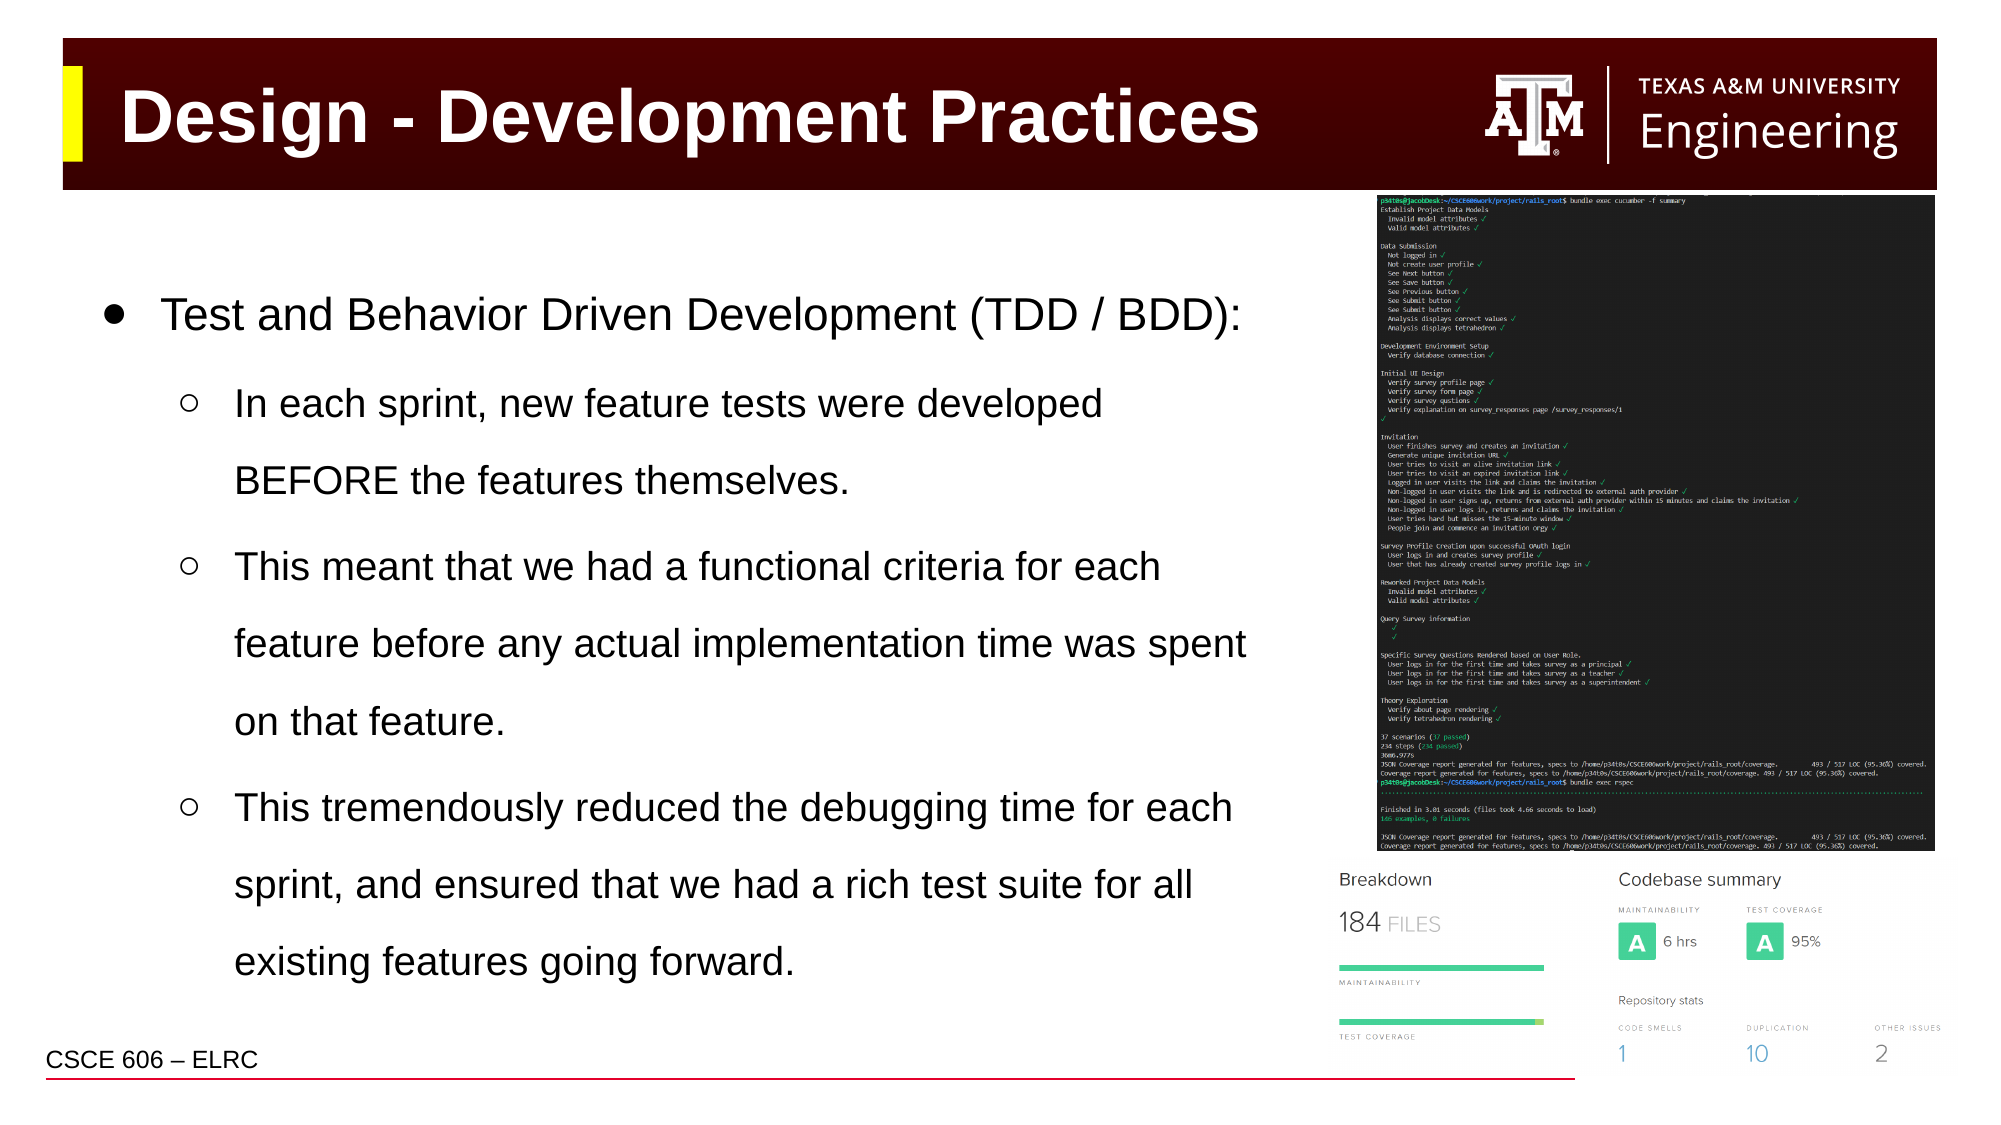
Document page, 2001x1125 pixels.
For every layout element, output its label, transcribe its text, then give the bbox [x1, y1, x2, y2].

picture [1377, 195, 1935, 851]
list Test and Behavior Driven Development (TDD / BDD): In each sprint, new feature tests were developed BEFORE the features themselves. This meant that we had a functional criteria for each feature before any actual implementation time was spent on that feature. This tremendously reduced the debugging time for each sprint, and ensured that we had a rich test suite for all existing features going forward. [71, 243, 1293, 1007]
title Design - Development Practices [105, 37, 1367, 189]
picture [1328, 857, 1959, 1076]
picture [1485, 66, 1900, 164]
